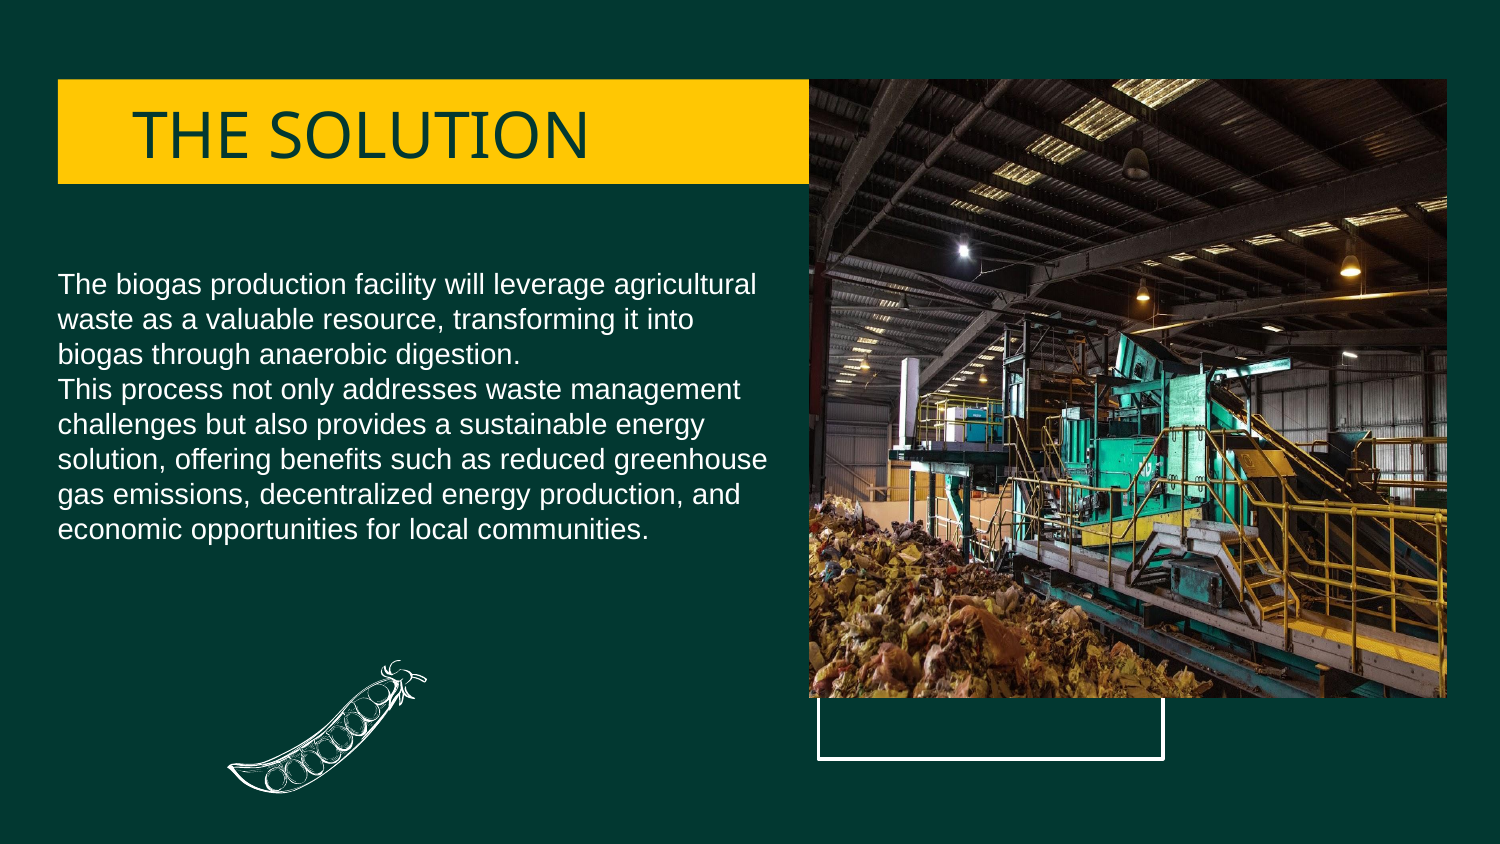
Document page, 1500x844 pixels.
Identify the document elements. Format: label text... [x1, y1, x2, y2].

text_box The biogas production facility will leverage agricultural waste as a valuable resource, transforming it into biogas through anaerobic digestion. This process not only addresses waste management challenges but also provides a sustainable energy solution, offering benefits such as reduced greenhouse gas emissions, decentralized energy production, and economic opportunities for local communities. [42, 257, 793, 553]
picture [808, 79, 1447, 698]
title THE SOLUTION [116, 79, 806, 174]
text_box [818, 705, 1164, 760]
